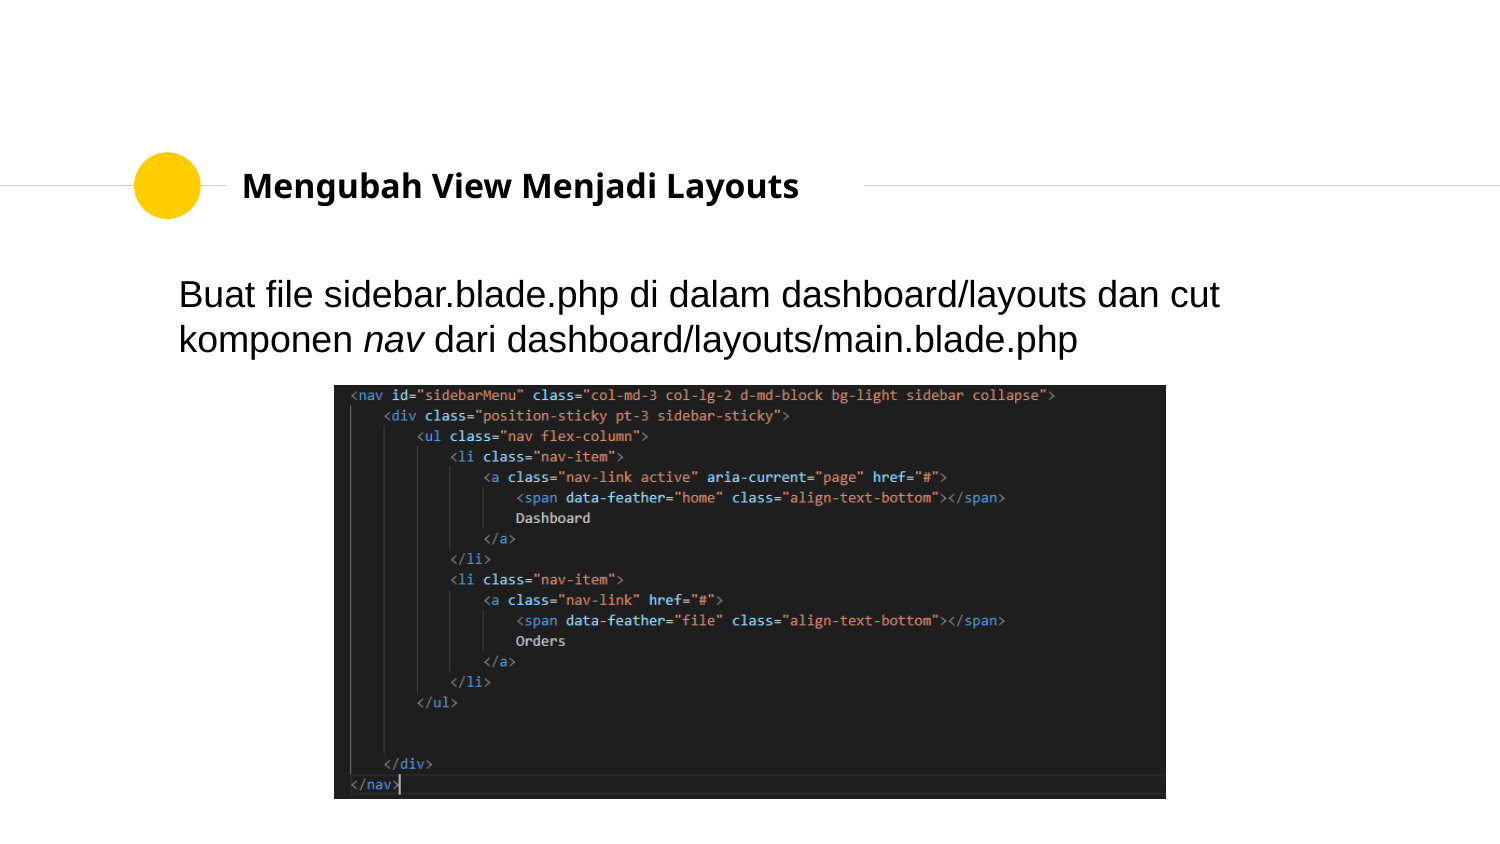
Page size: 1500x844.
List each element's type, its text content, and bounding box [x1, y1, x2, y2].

picture [334, 385, 1166, 800]
title Mengubah View Menjadi Layouts [226, 149, 863, 222]
text_box Buat file sidebar.blade.php di dalam dashboard/layouts dan cut komponen nav dari dashboard/layouts/main.blade.php [163, 262, 1337, 368]
